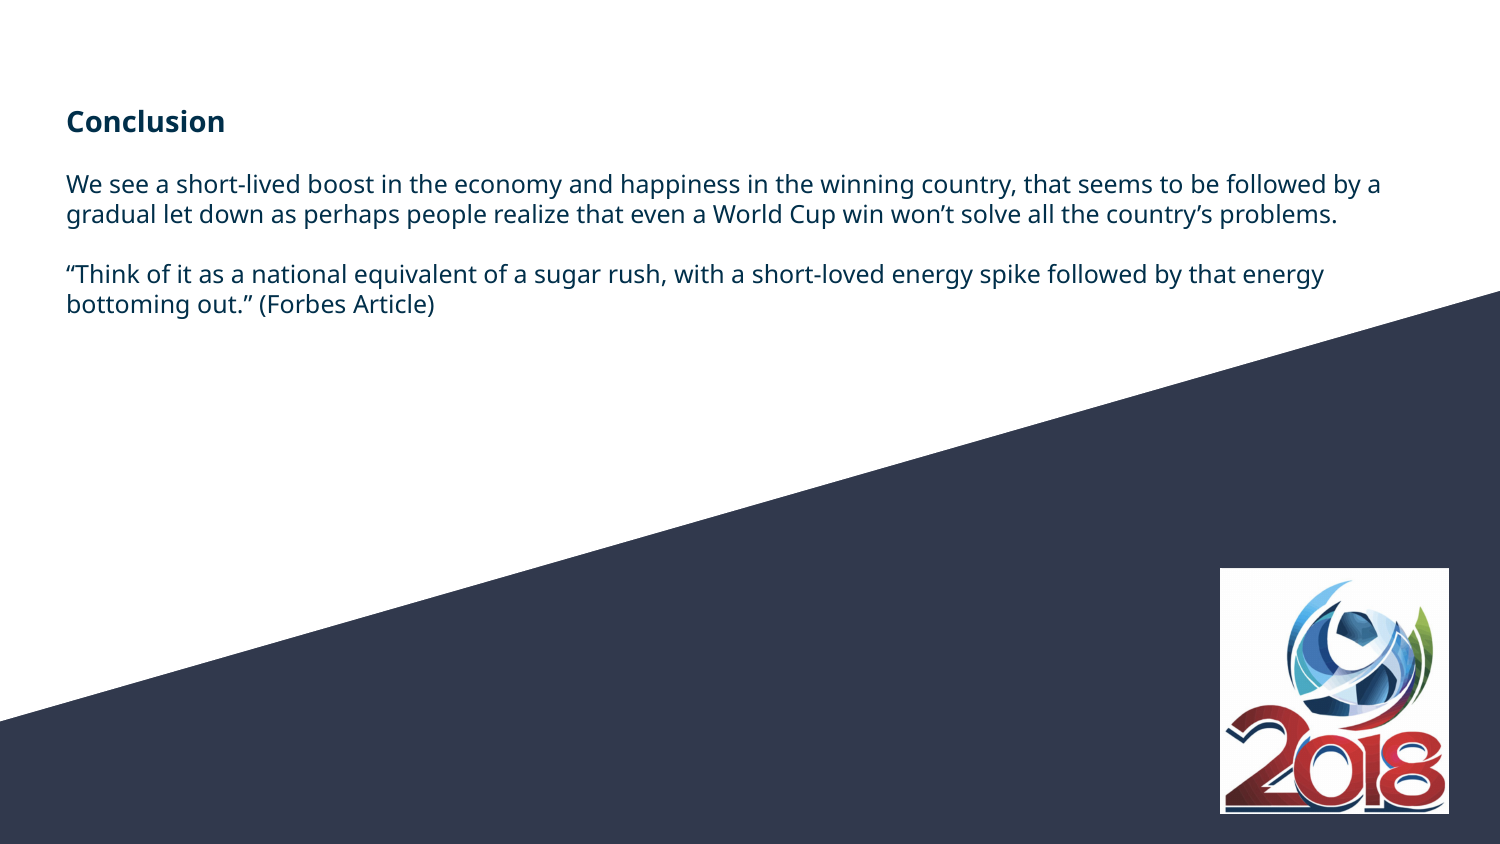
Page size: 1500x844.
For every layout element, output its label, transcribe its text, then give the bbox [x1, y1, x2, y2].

title Conclusion We see a short-lived boost in the economy and happiness in the winning country, that seems to be followed by a gradual let down as perhaps people realize that even a World Cup win won’t solve all the country’s problems. “Think of it as a national equivalent of a sugar rush, with a short-loved energy spike followed by that energy bottoming out.” (Forbes Article) [51, 88, 1449, 299]
picture [1220, 568, 1450, 814]
